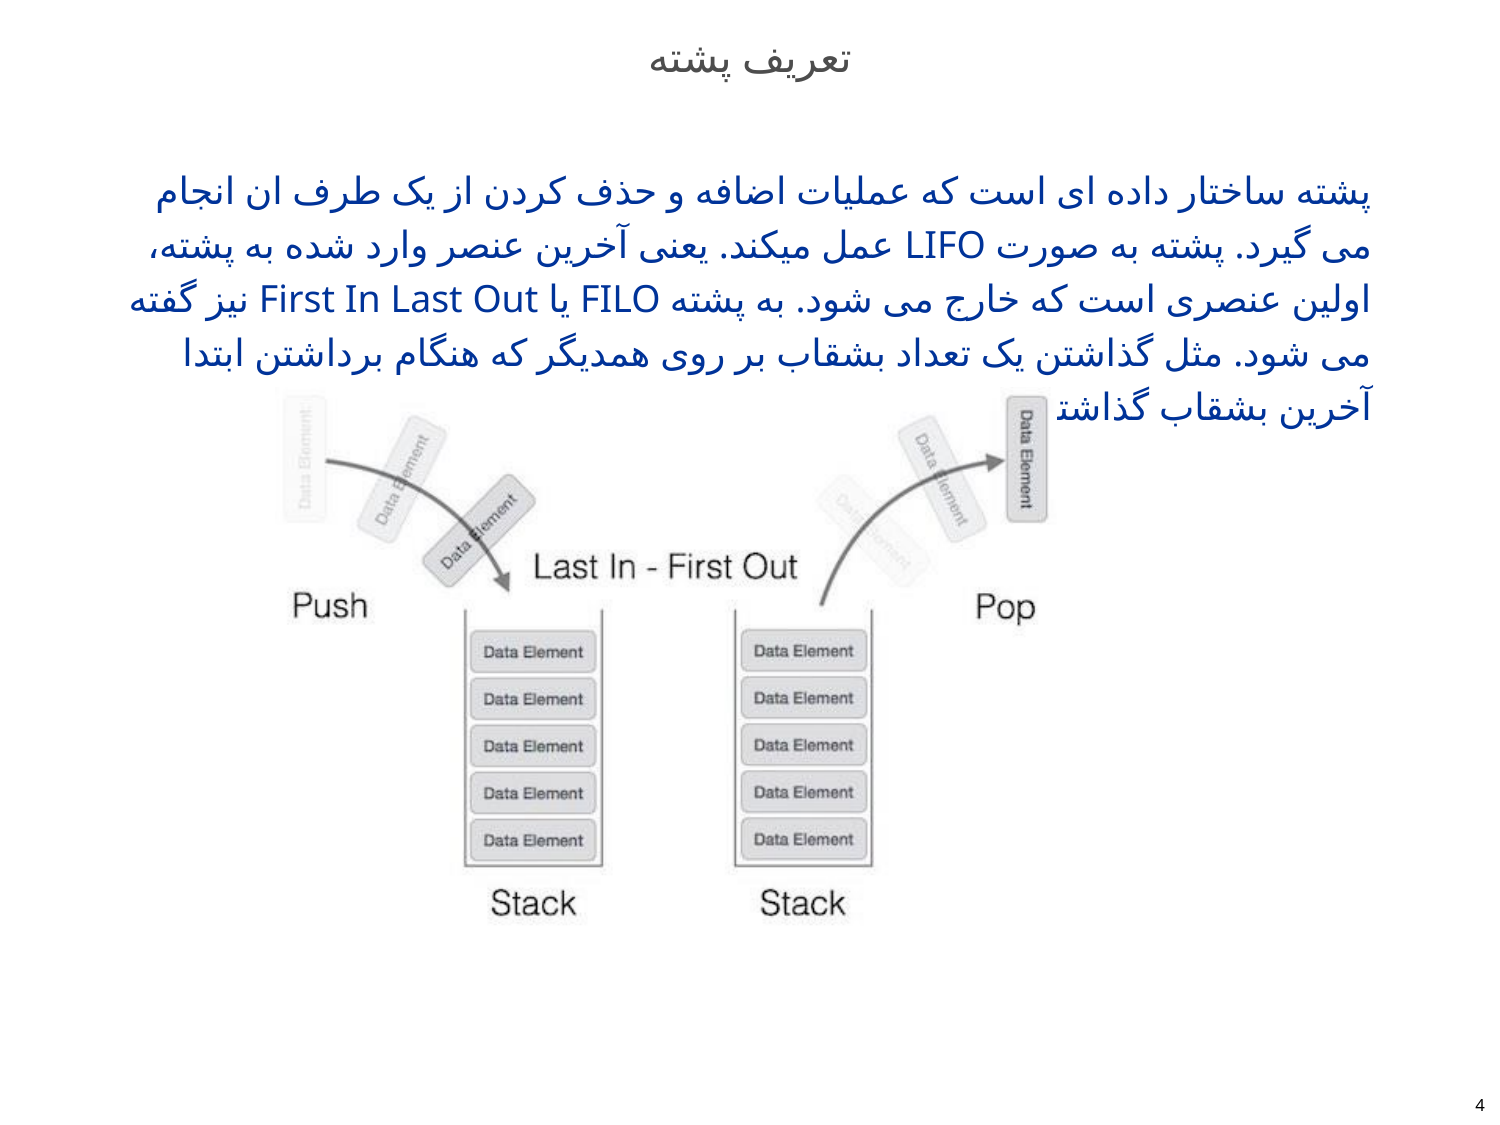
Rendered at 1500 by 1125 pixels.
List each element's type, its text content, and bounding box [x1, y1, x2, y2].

slide_number 4 [1187, 1087, 1500, 1125]
list پشته ساختار داده ای است که عملیات اضافه و حذف کردن از یک طرف ان انجام می گیرد. پشته به صورت LIFO عمل میکند. یعنی آخرین عنصر وارد شده به پشته، اولین عنصری است که خارج می شود. به پشته FILO یا First In Last Out نیز گفته می شود. مثل گذاشتن یک تعداد بشقاب بر روی همدیگر که هنگام برداشتن ابتدا آخرین بشقاب گذاشته شده برداشته می شود. [99, 149, 1388, 1038]
picture [274, 387, 1057, 927]
title تعریف پشته [0, 24, 1500, 101]
